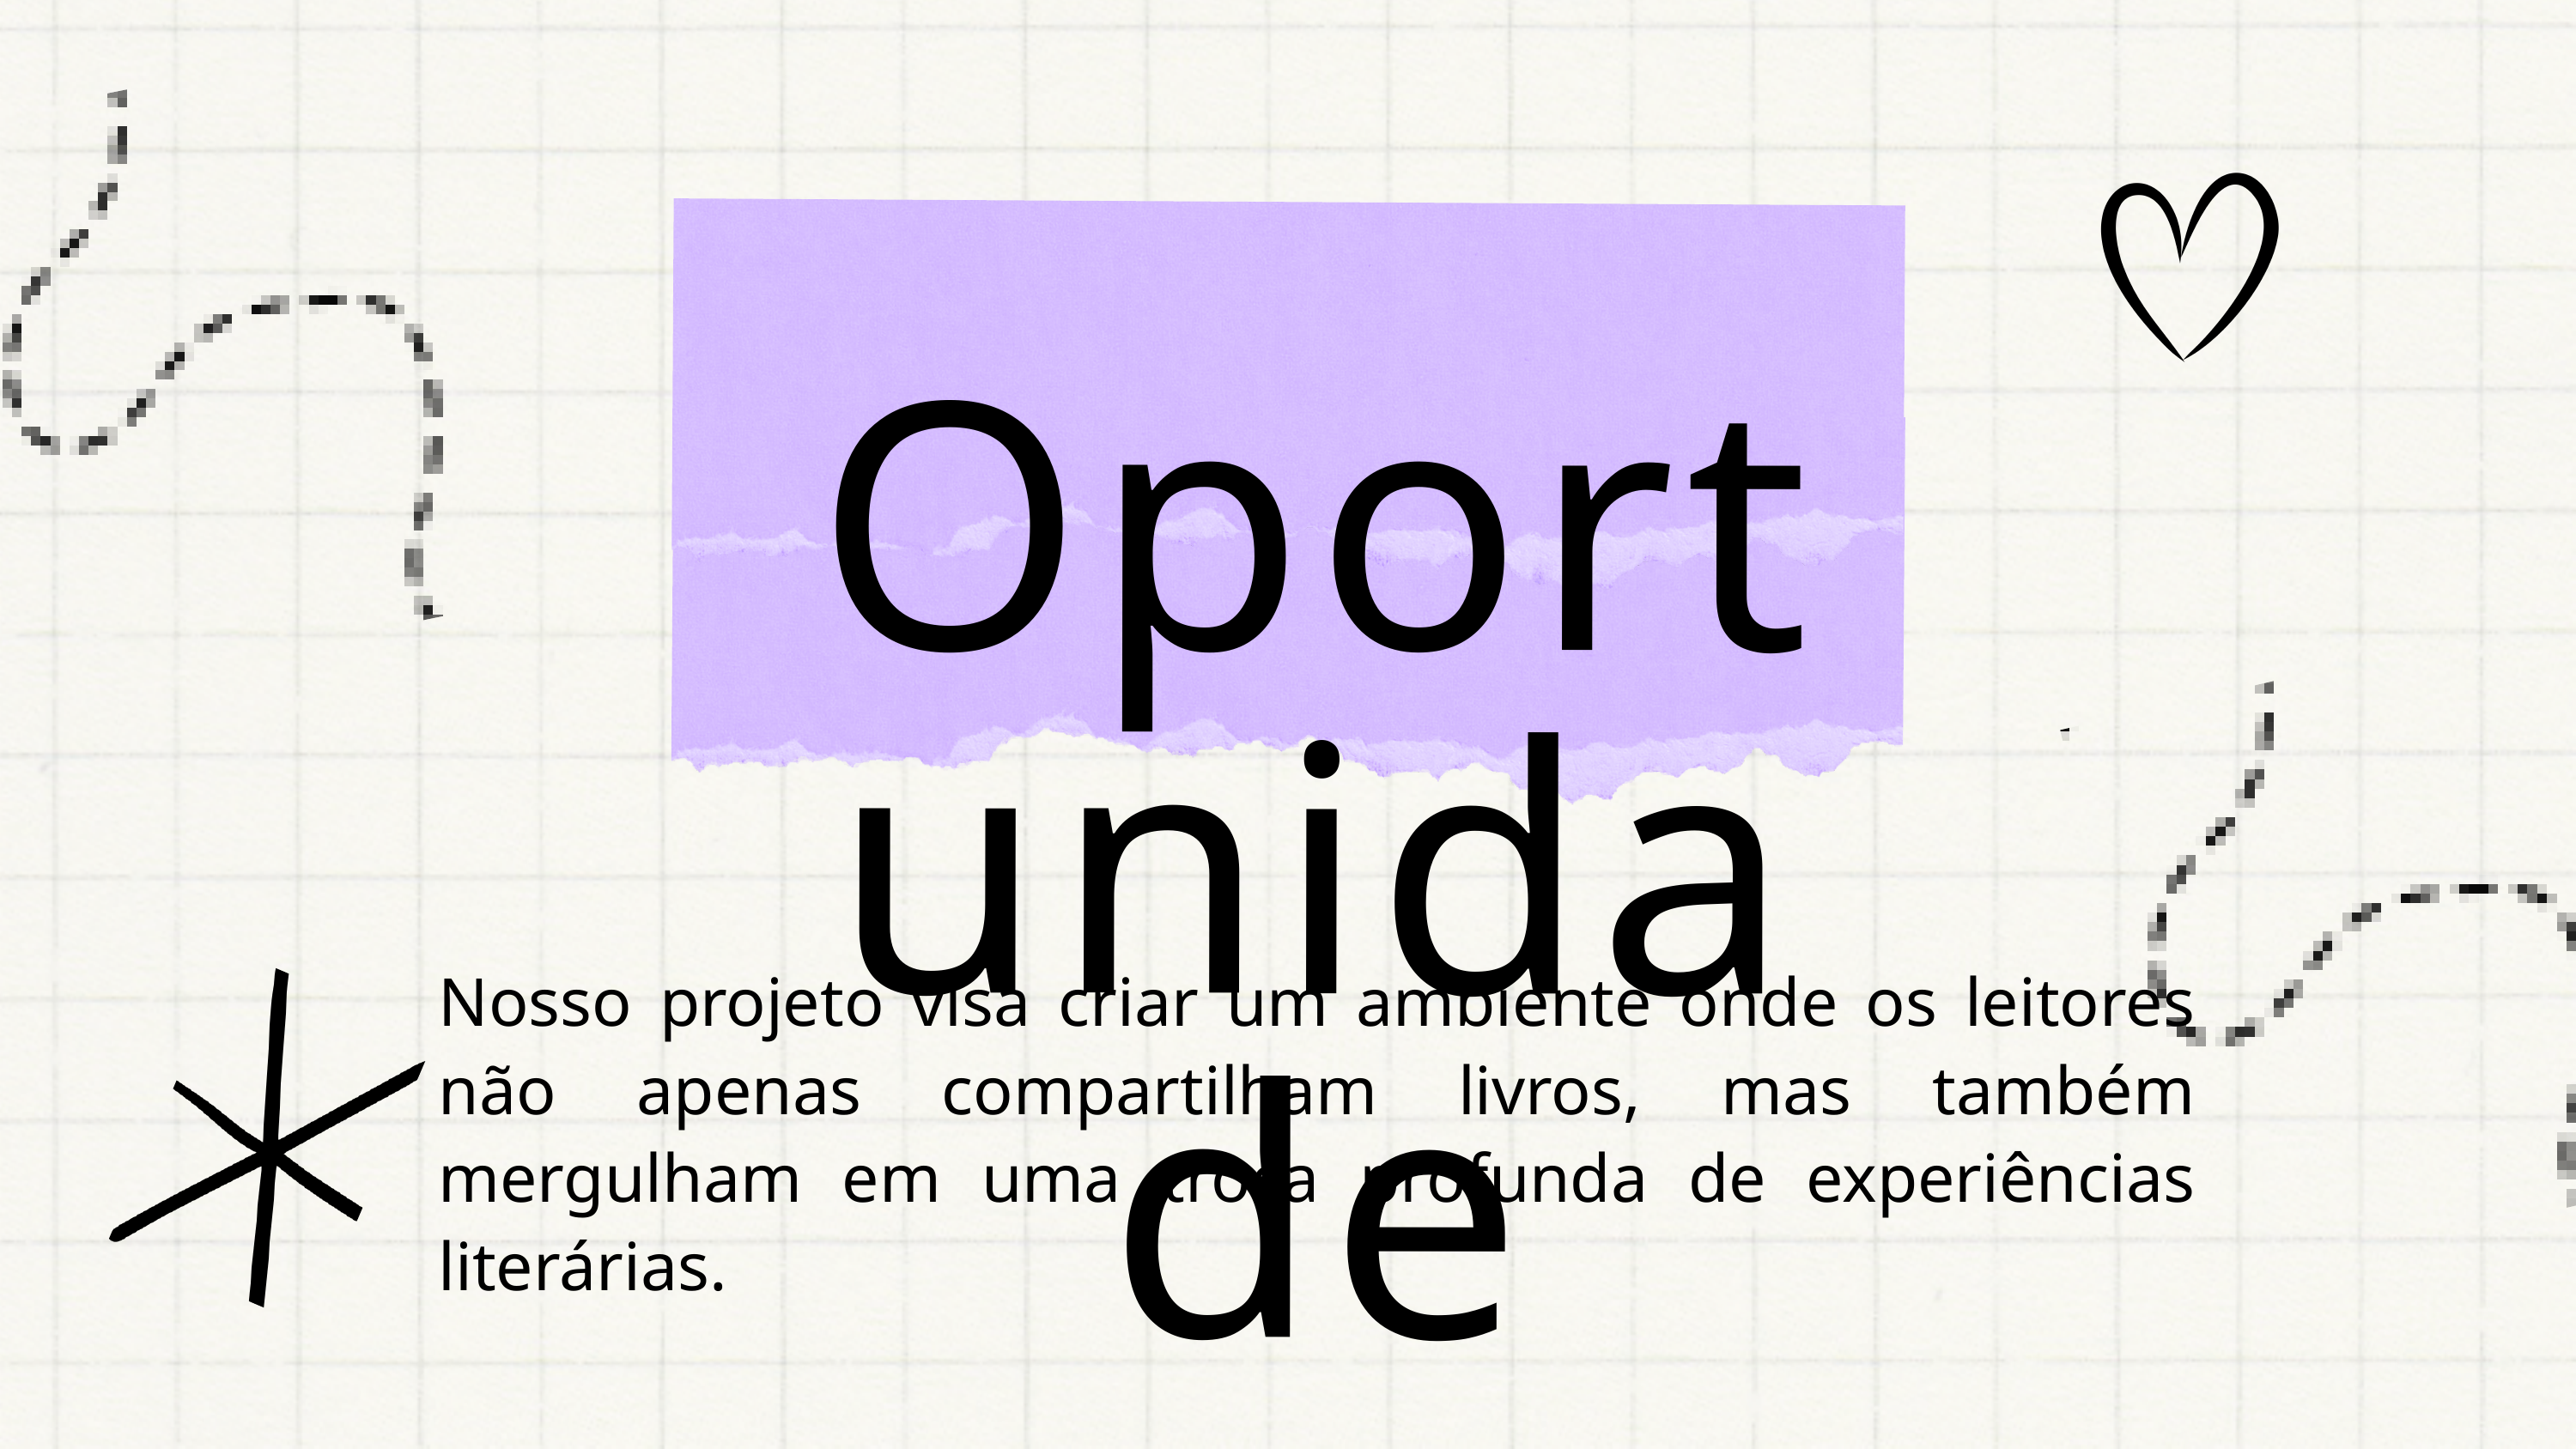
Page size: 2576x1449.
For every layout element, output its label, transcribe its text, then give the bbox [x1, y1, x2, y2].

text_box [0, 23, 568, 700]
text_box [2041, 144, 2292, 362]
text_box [646, 152, 1930, 914]
text_box [0, 0, 2576, 1449]
text_box Nosso projeto visa criar um ambiente onde os leitores não apenas compartilham livros, mas também mergulham em uma troca profunda de experiências literárias. [1909, 951, 2196, 1304]
text_box Nosso projeto visa criar um ambiente onde os leitores não apenas compartilham livros, mas também mergulham em uma troca profunda de experiências literárias. [438, 951, 723, 1304]
text_box [2060, 611, 2576, 1294]
text_box Oportunidade [722, 920, 1910, 1408]
text_box [107, 949, 436, 1328]
